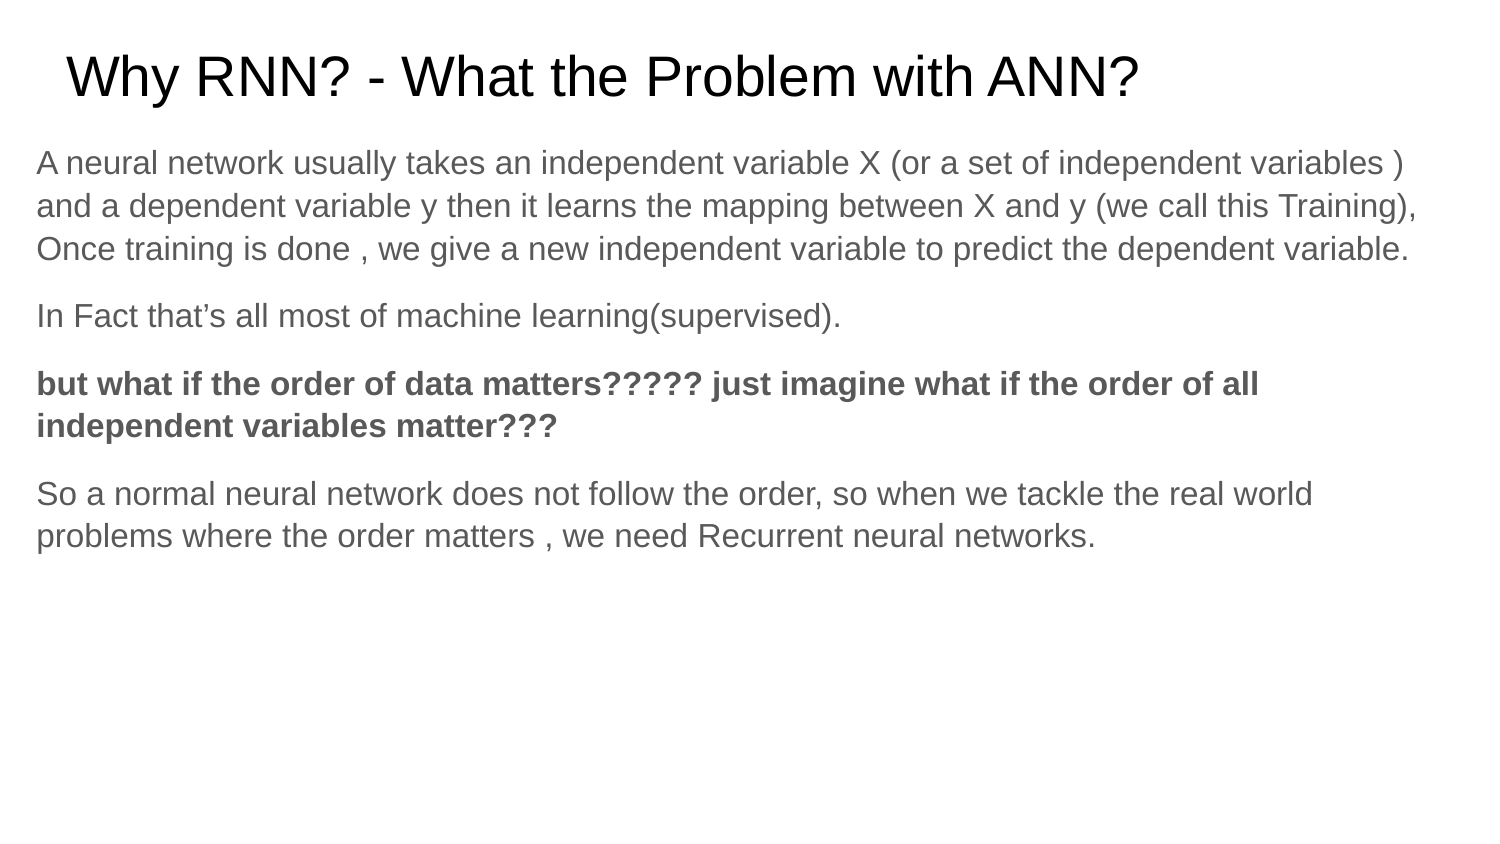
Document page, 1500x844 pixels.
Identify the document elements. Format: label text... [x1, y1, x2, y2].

title Why RNN? - What the Problem with ANN? [51, 30, 1449, 124]
list A neural network usually takes an independent variable X (or a set of independent variables ) and a dependent variable y then it learns the mapping between X and y (we call this Training), Once training is done , we give a new independent variable to predict the dependent variable. In Fact that’s all most of machine learning(supervised). but what if the order of data matters????? just imagine what if the order of all independent variables matter??? So a normal neural network does not follow the order, so when we tackle the real world problems where the order matters , we need Recurrent neural networks. [21, 124, 1470, 811]
